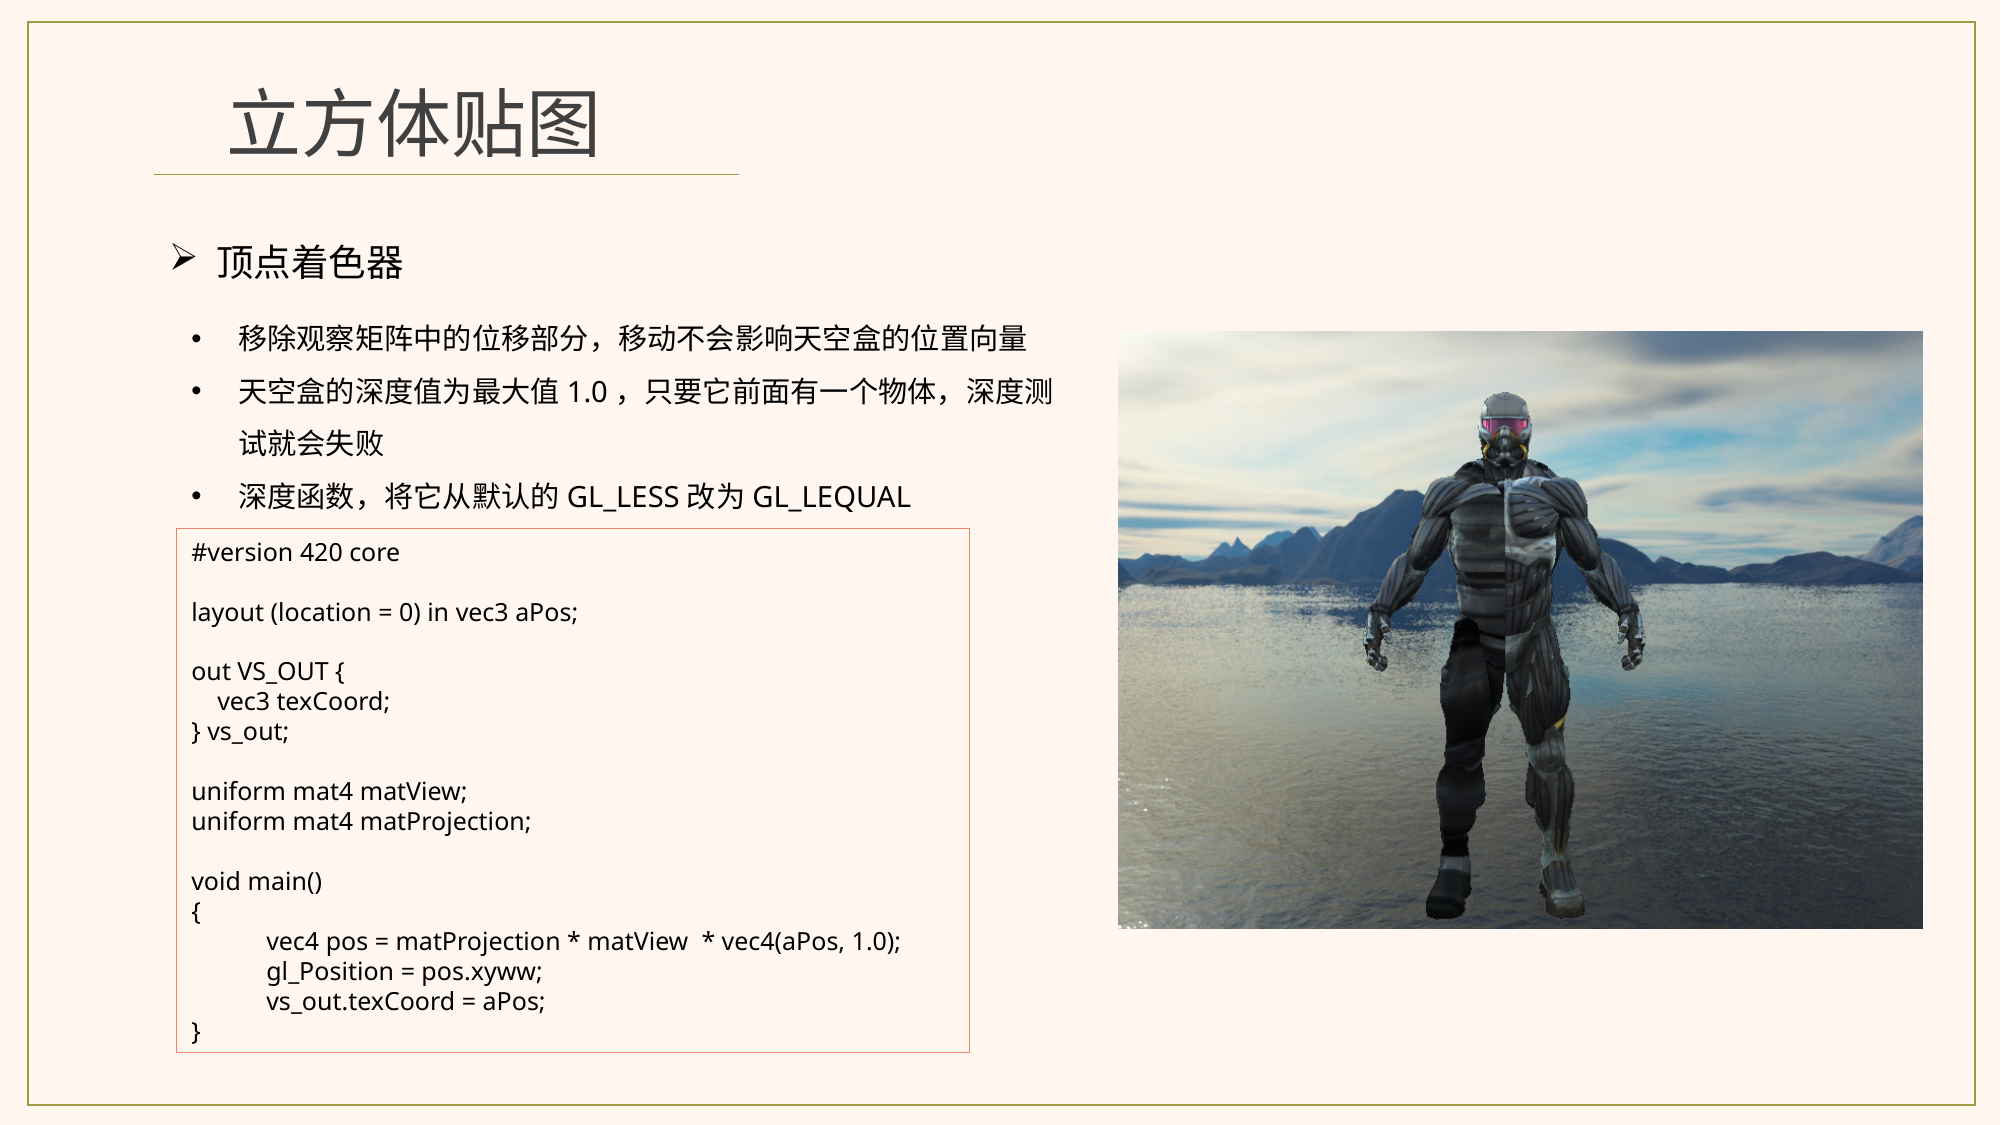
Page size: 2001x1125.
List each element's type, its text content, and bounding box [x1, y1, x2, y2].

text_box #version 420 core layout (location = 0) in vec3 aPos; out VS_OUT { vec3 texCoord; } vs_out; uniform mat4 matView; uniform mat4 matProjection; void main() { vec4 pos = matProjection * matView * vec4(aPos, 1.0); gl_Position = pos.xyww; vs_out.texCoord = aPos; } [176, 528, 970, 1053]
text_box 顶点着色器 [154, 232, 515, 292]
picture [1118, 331, 1923, 930]
text_box 移除观察矩阵中的位移部分，移动不会影响天空盒的位置向量 天空盒的深度值为最大值1.0，只要它前面有一个物体，深度测试就会失败 深度函数，将它从默认的GL_LESS改为GL_LEQUAL [176, 295, 1093, 521]
text_box [27, 21, 1976, 1106]
